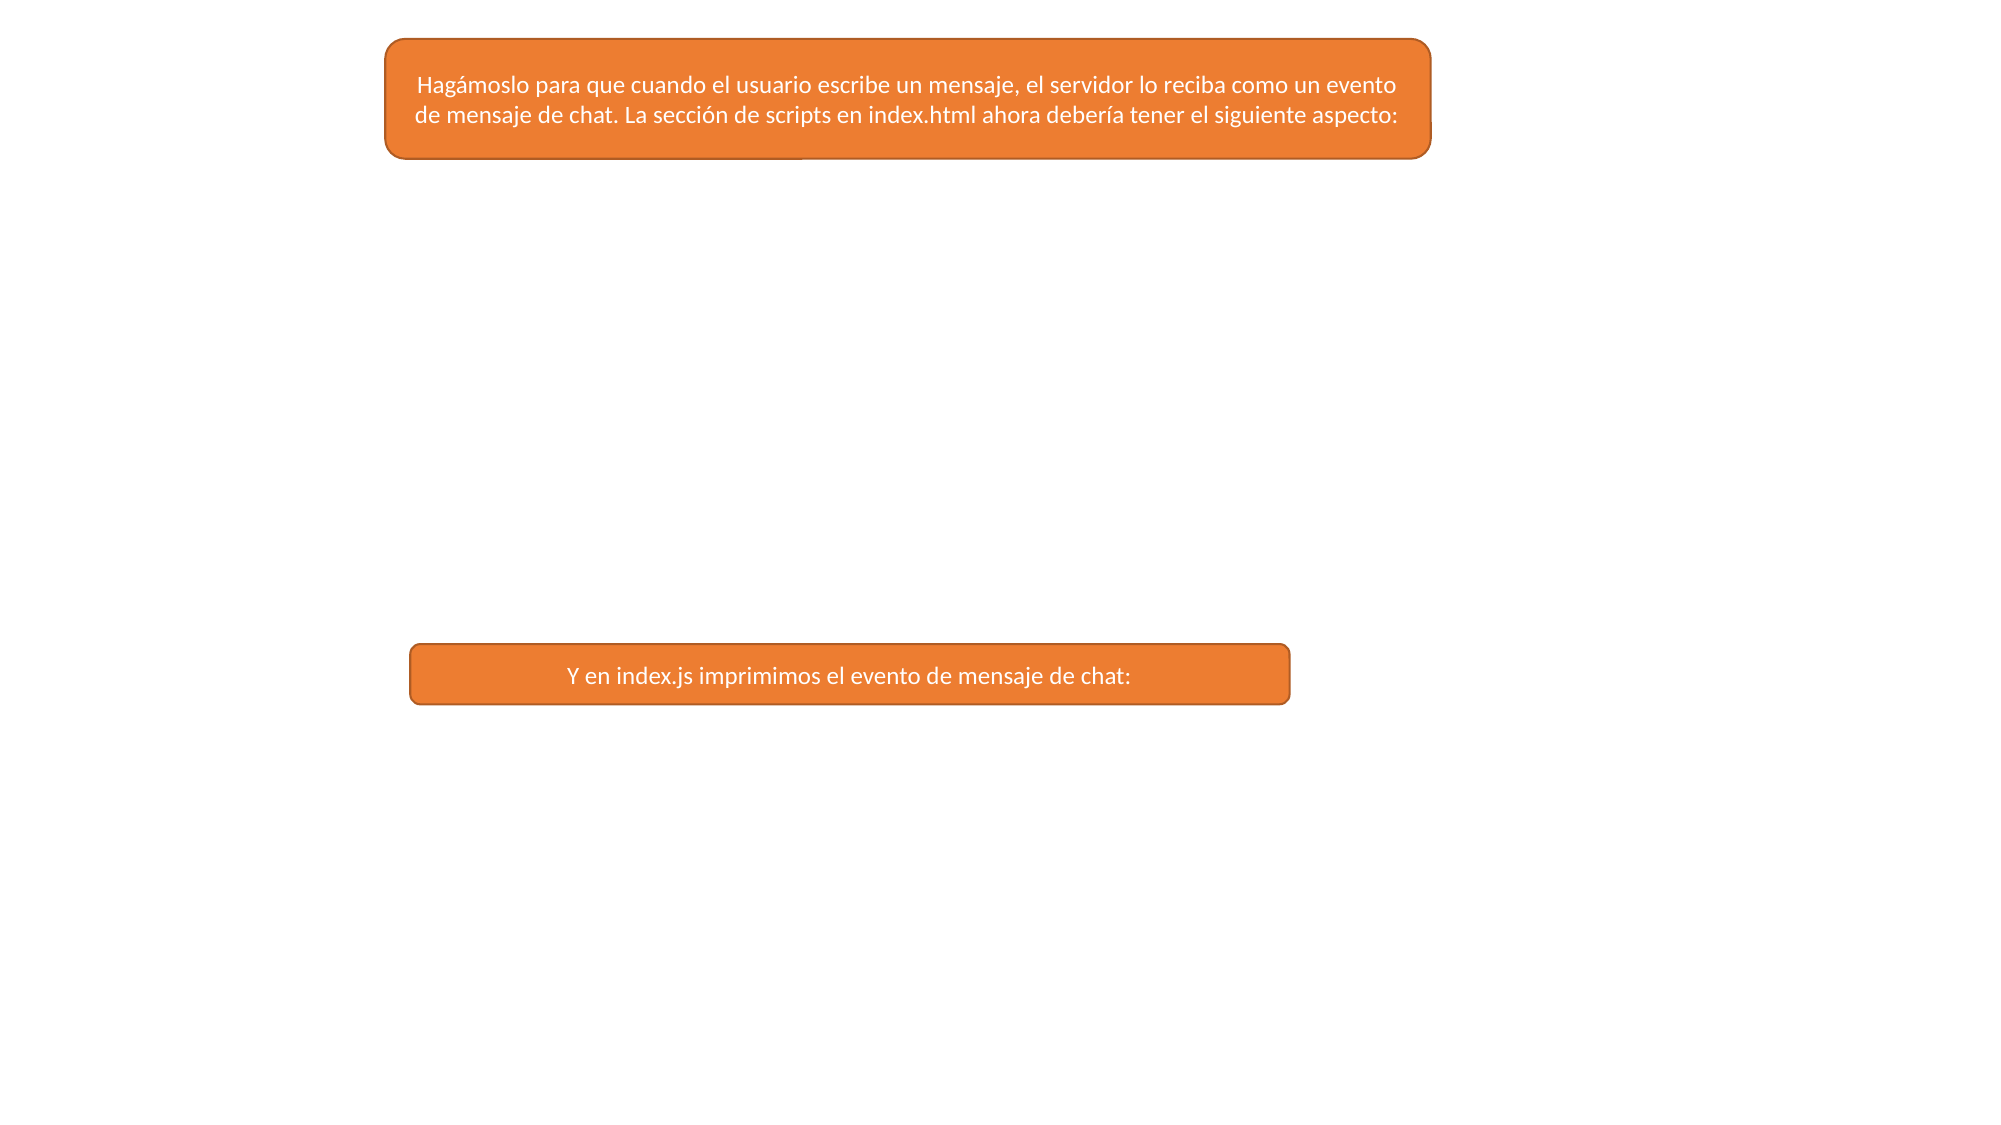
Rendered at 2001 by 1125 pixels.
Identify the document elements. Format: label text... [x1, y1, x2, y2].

text_box [137, 299, 1863, 1014]
text_box [137, 59, 1863, 278]
text_box Hagámoslo para que cuando el usuario escribe un mensaje, el servidor lo reciba como un evento de mensaje de chat. La sección de scripts en index.html ahora debería tener el siguiente aspecto: [385, 38, 1431, 159]
text_box Y en index.js imprimimos el evento de mensaje de chat: [410, 644, 1290, 705]
